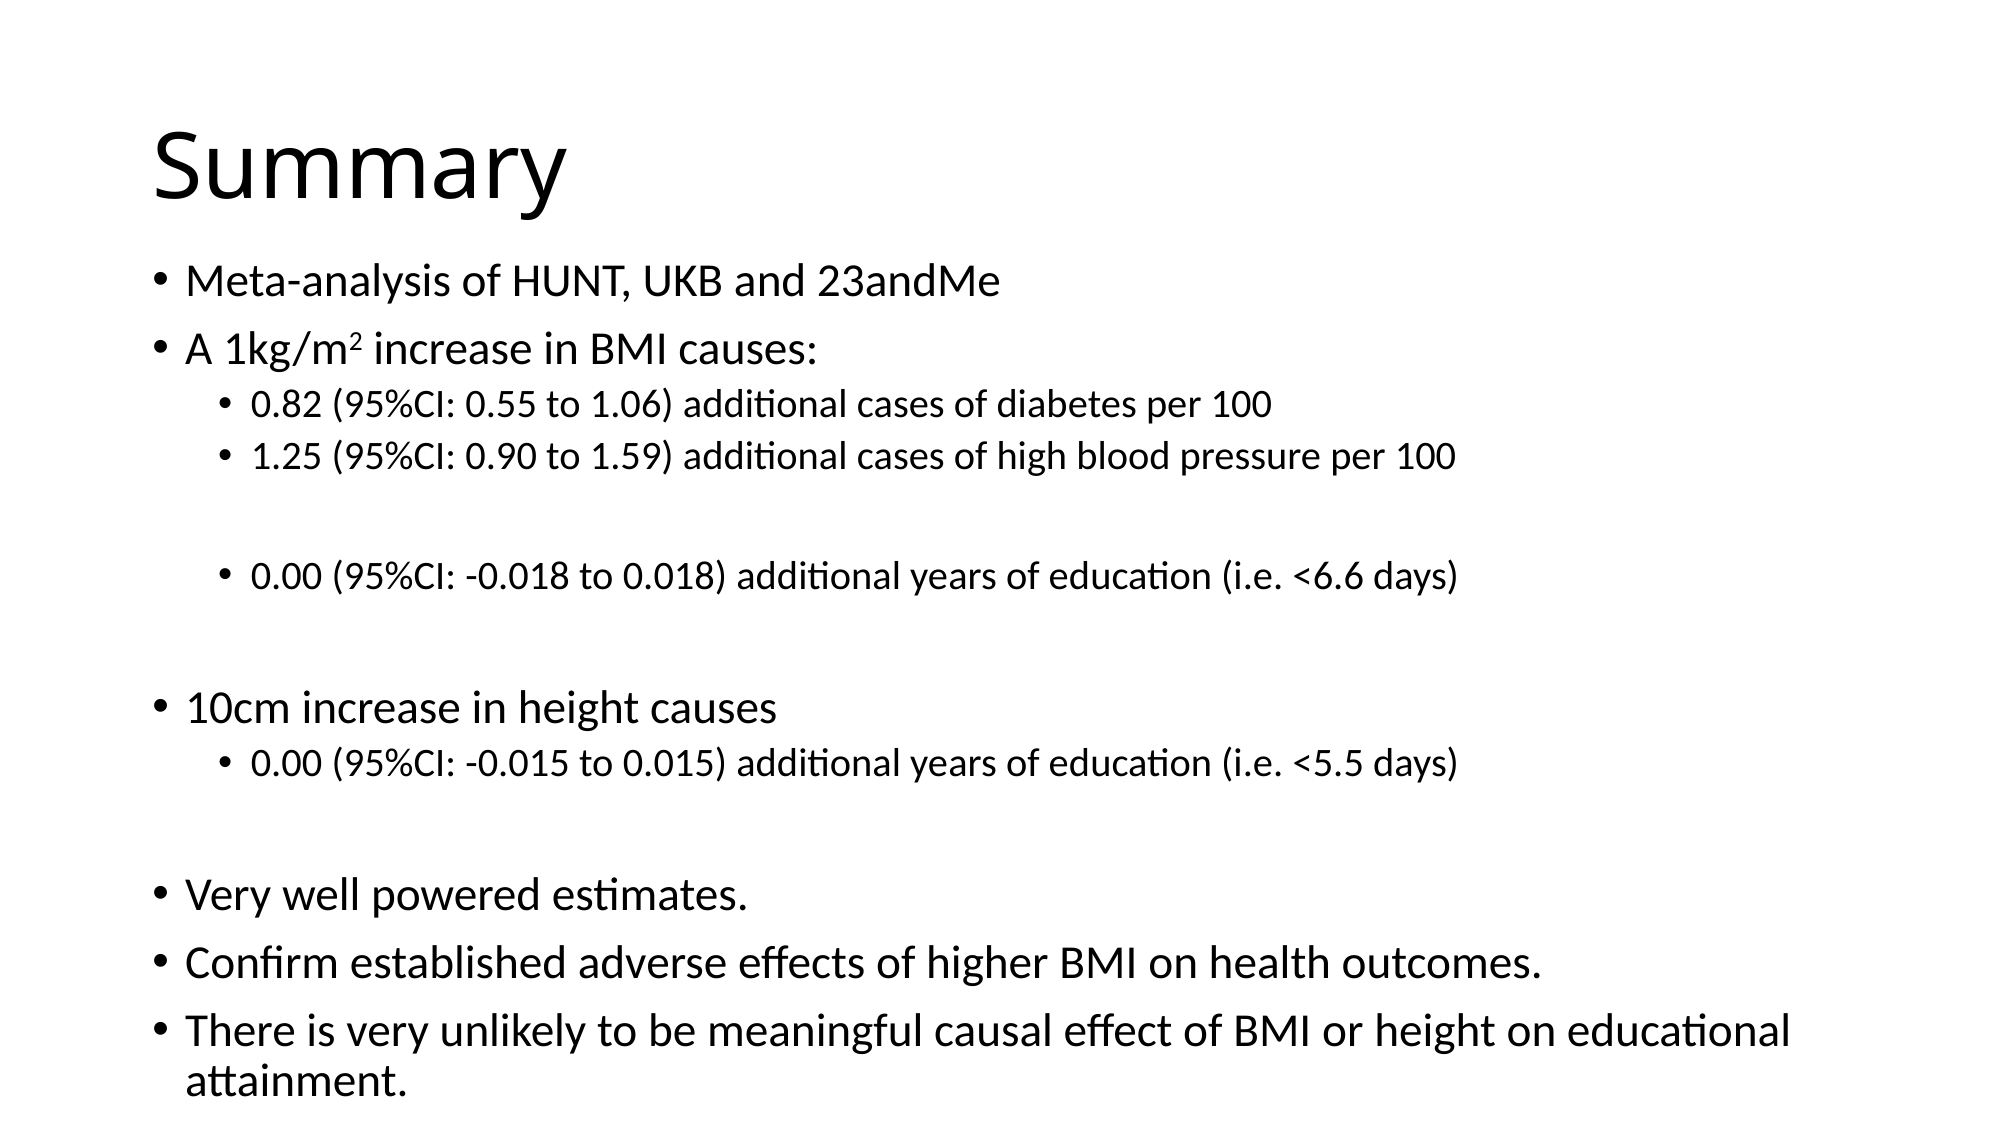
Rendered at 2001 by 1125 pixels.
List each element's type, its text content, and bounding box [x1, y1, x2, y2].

list Meta-analysis of HUNT, UKB and 23andMe A 1kg/m2 increase in BMI causes: 0.82 (95%CI: 0.55 to 1.06) additional cases of diabetes per 100 1.25 (95%CI: 0.90 to 1.59) additional cases of high blood pressure per 100 0.00 (95%CI: -0.018 to 0.018) additional years of education (i.e. <6.6 days) 10cm increase in height causes 0.00 (95%CI: -0.015 to 0.015) additional years of education (i.e. <5.5 days) Very well powered estimates. Confirm established adverse effects of higher BMI on health outcomes. There is very unlikely to be meaningful causal effect of BMI or height on educational attainment. [137, 248, 1863, 1125]
title Summary [137, 59, 1863, 248]
